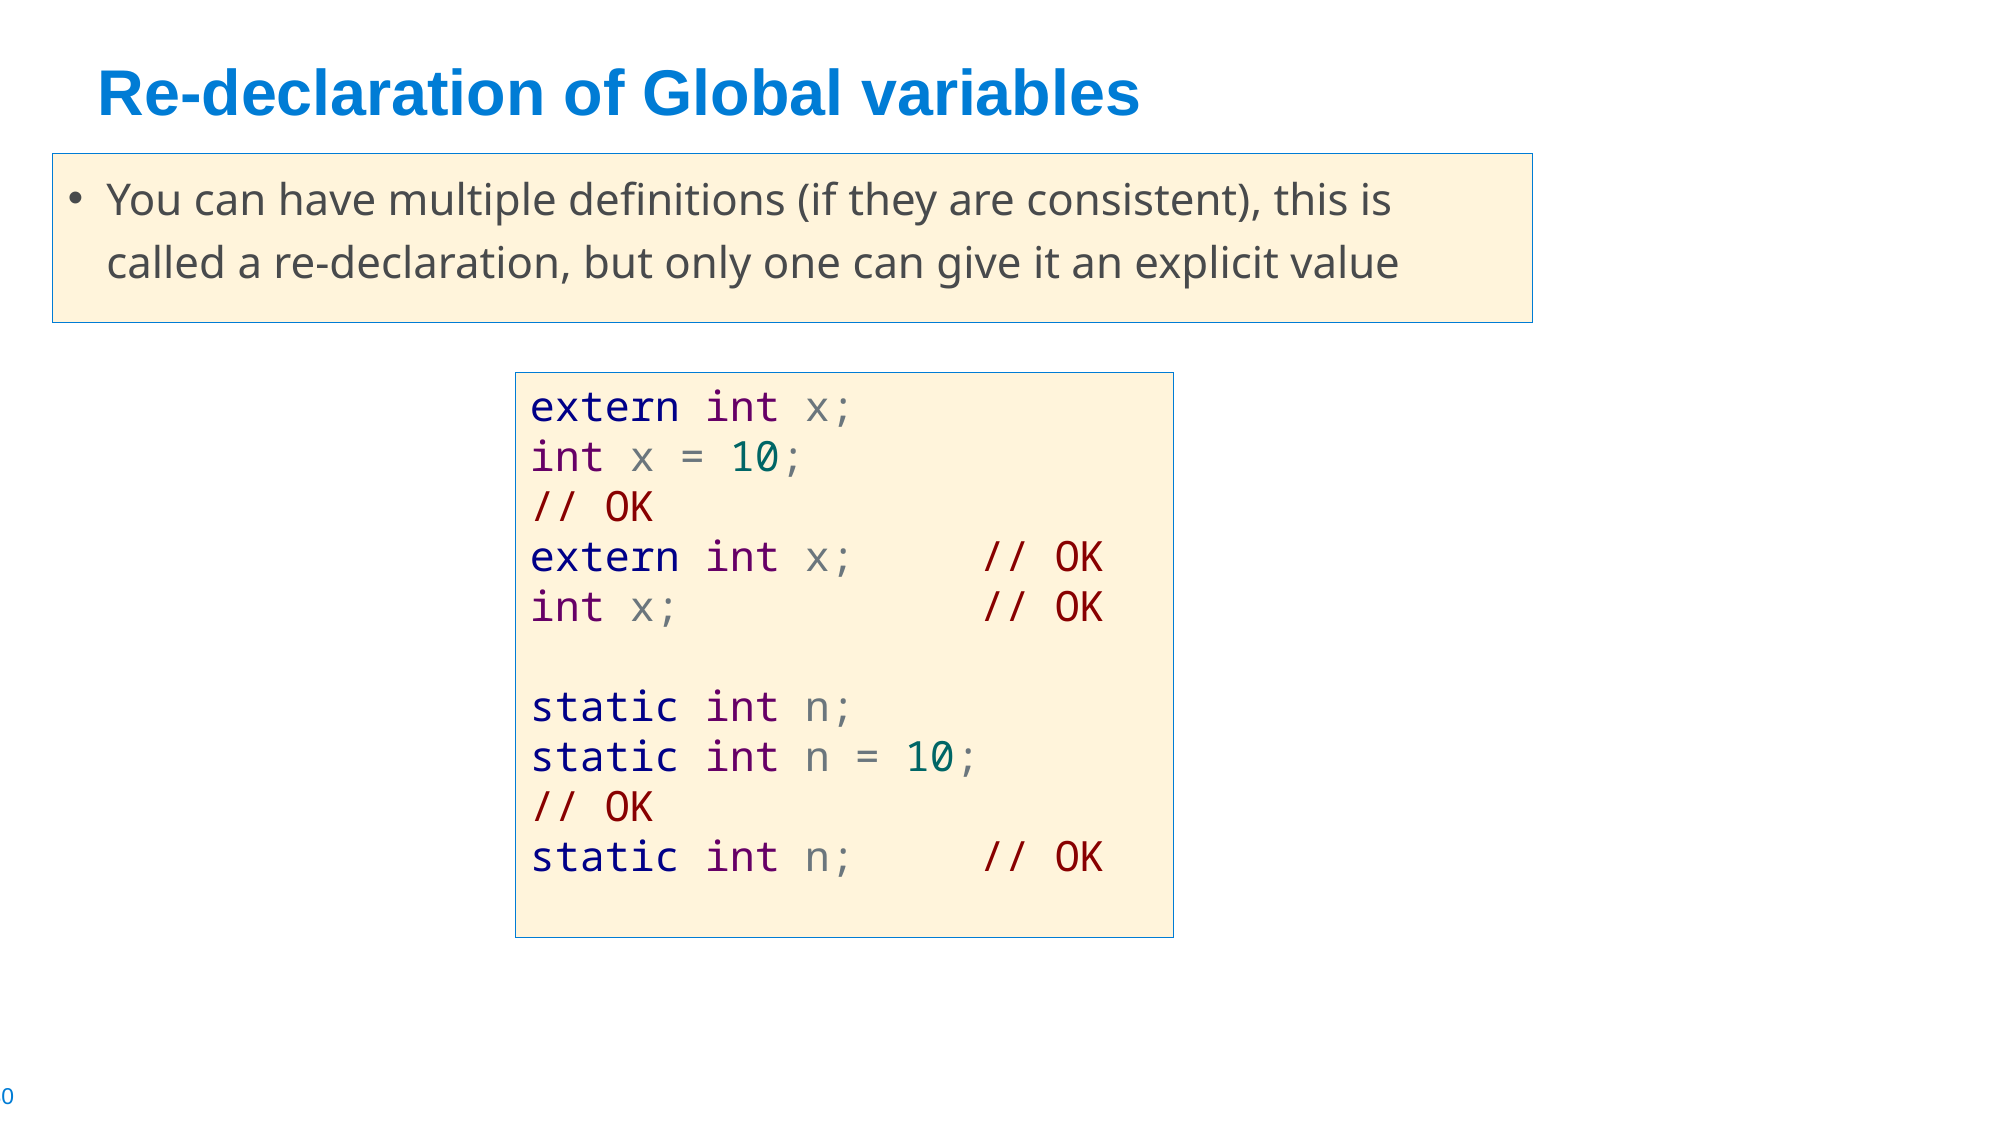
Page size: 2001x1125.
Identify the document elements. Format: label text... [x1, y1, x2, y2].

text_box extern int x; int x = 10; // OK extern int x; // OK int x; // OK static int n; static int n = 10; // OK static int n; // OK [515, 372, 1174, 938]
list You can have multiple definitions (if they are consistent), this is called a re-declaration, but only one can give it an explicit value [52, 153, 1533, 323]
title Re-declaration of Global variables [82, 19, 1808, 137]
